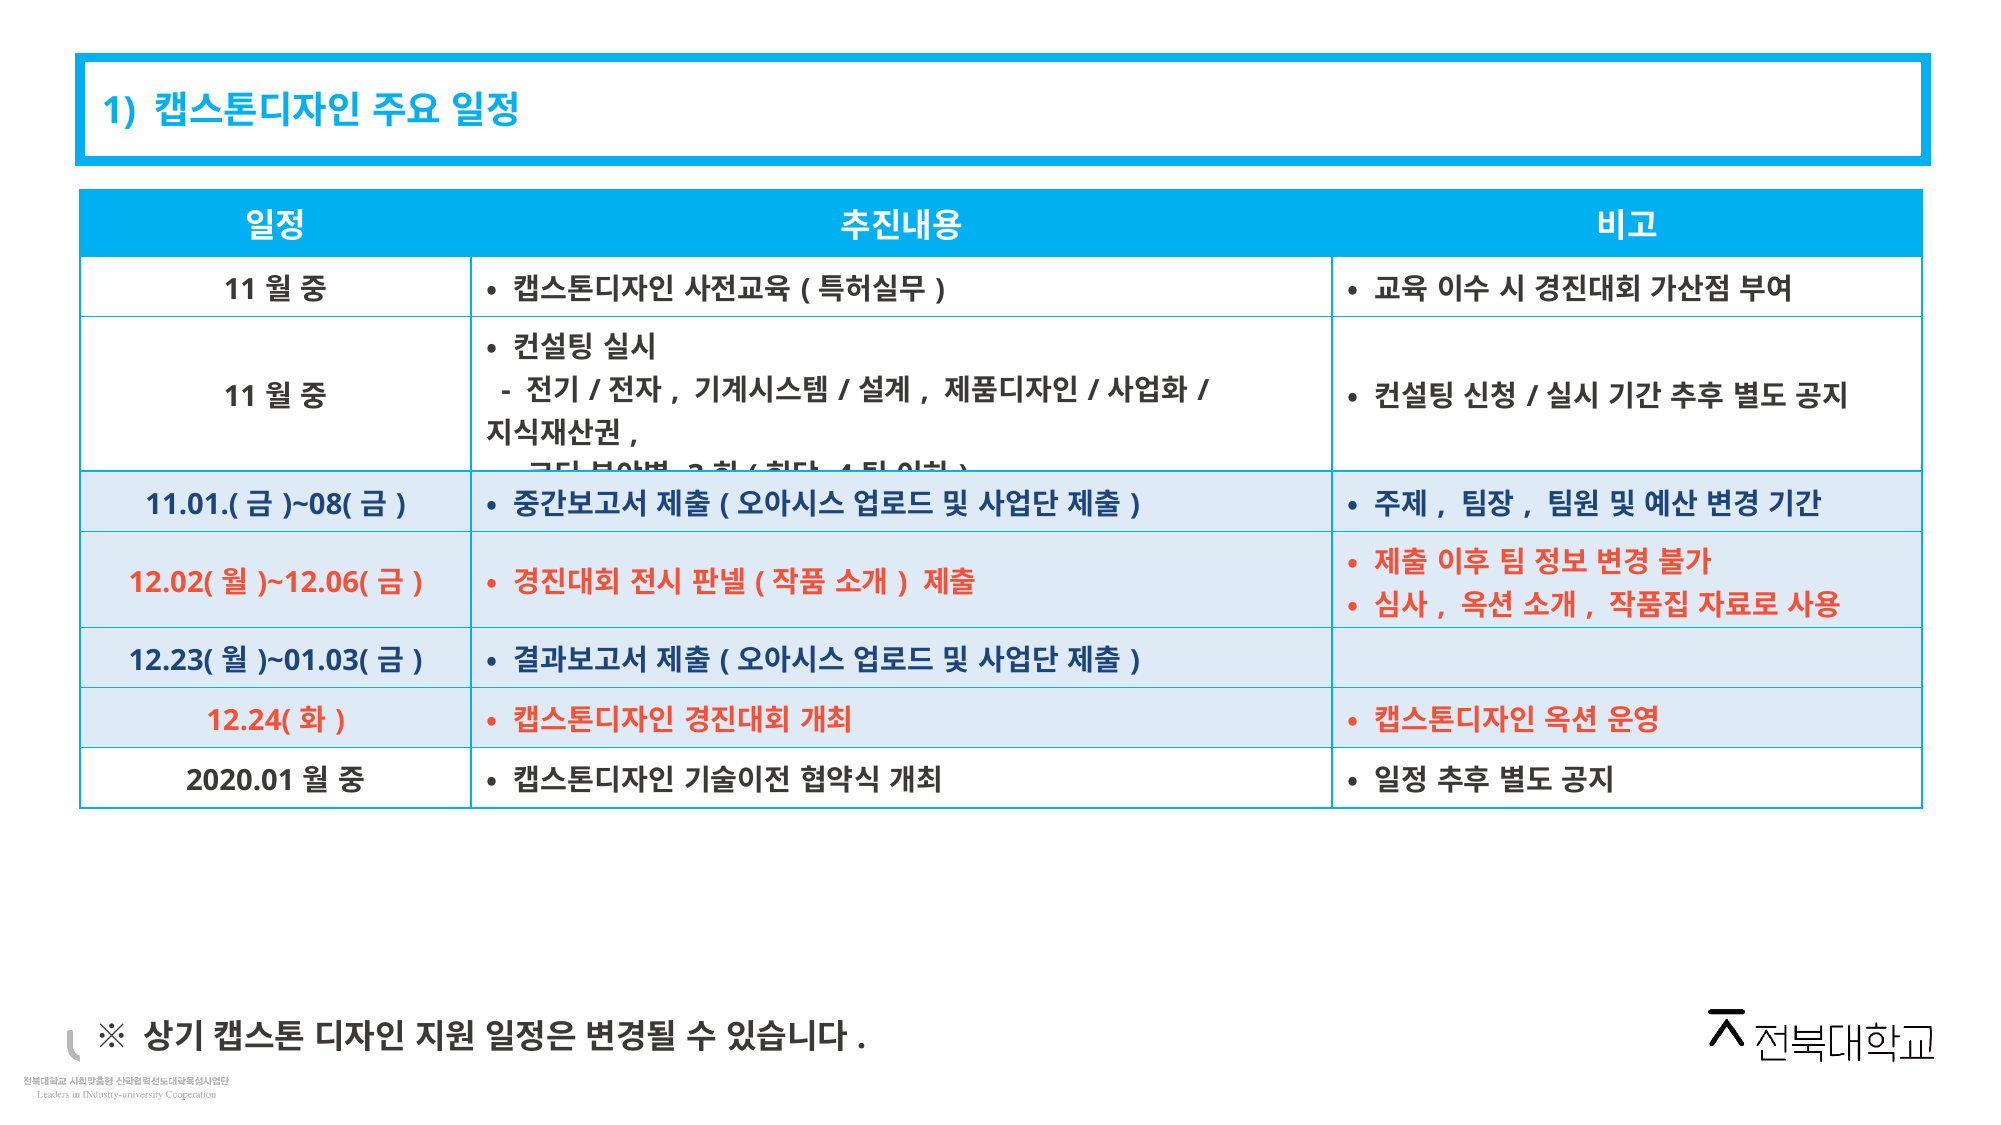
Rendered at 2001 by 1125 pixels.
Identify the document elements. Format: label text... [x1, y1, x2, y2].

table_cell 12.23(월)~01.03(금) [81, 628, 470, 687]
table_cell • 컨설팅 실시 - 전기/전자, 기계시스템/설계, 제품디자인/사업화/지식재산권, 코딩 분야별 3회(회당 4팀 이하) [472, 317, 1331, 470]
table_cell • 캡스톤디자인 기술이전 협약식 개최 [472, 748, 1331, 807]
table_cell • 교육 이수 시 경진대회 가산점 부여 [1333, 257, 1921, 316]
table_cell 11.01.(금)~08(금) [81, 472, 470, 531]
text_box 1) 캡스톤디자인 주요 일정 [87, 78, 536, 139]
table_cell • 경진대회 전시 판넬(작품 소개) 제출 [472, 532, 1331, 627]
table_cell [1333, 628, 1921, 687]
table_cell • 결과보고서 제출(오아시스 업로드 및 사업단 제출) [472, 628, 1331, 687]
table_header 일정 [81, 191, 470, 256]
table_cell • 캡스톤디자인 사전교육(특허실무) [472, 257, 1331, 316]
table_cell 11월 중 [81, 257, 470, 316]
table_cell • 주제, 팀장, 팀원 및 예산 변경 기간 [1333, 472, 1921, 531]
picture [20, 1019, 231, 1103]
table_cell • 일정 추후 별도 공지 [1333, 748, 1921, 807]
picture [1708, 999, 1934, 1072]
table_header 추진내용 [472, 191, 1331, 256]
table_header 비고 [1333, 191, 1921, 256]
table_cell 2020.01월 중 [81, 748, 470, 807]
table_cell 12.24(화) [81, 688, 470, 747]
table_cell • 캡스톤디자인 경진대회 개최 [472, 688, 1331, 747]
table_cell 12.02(월)~12.06(금) [81, 532, 470, 627]
text_box ※ 상기 캡스톤 디자인 지원 일정은 변경될 수 있습니다. [79, 979, 1622, 1072]
table_cell • 중간보고서 제출(오아시스 업로드 및 사업단 제출) [472, 472, 1331, 531]
text_box [79, 56, 1927, 162]
table_cell • 캡스톤디자인 옥션 운영 [1333, 688, 1921, 747]
table_cell 11월 중 [81, 317, 470, 470]
table_cell • 제출 이후 팀 정보 변경 불가 • 심사, 옥션 소개, 작품집 자료로 사용 [1333, 532, 1921, 627]
table_cell • 컨설팅 신청/실시 기간 추후 별도 공지 [1333, 317, 1921, 470]
